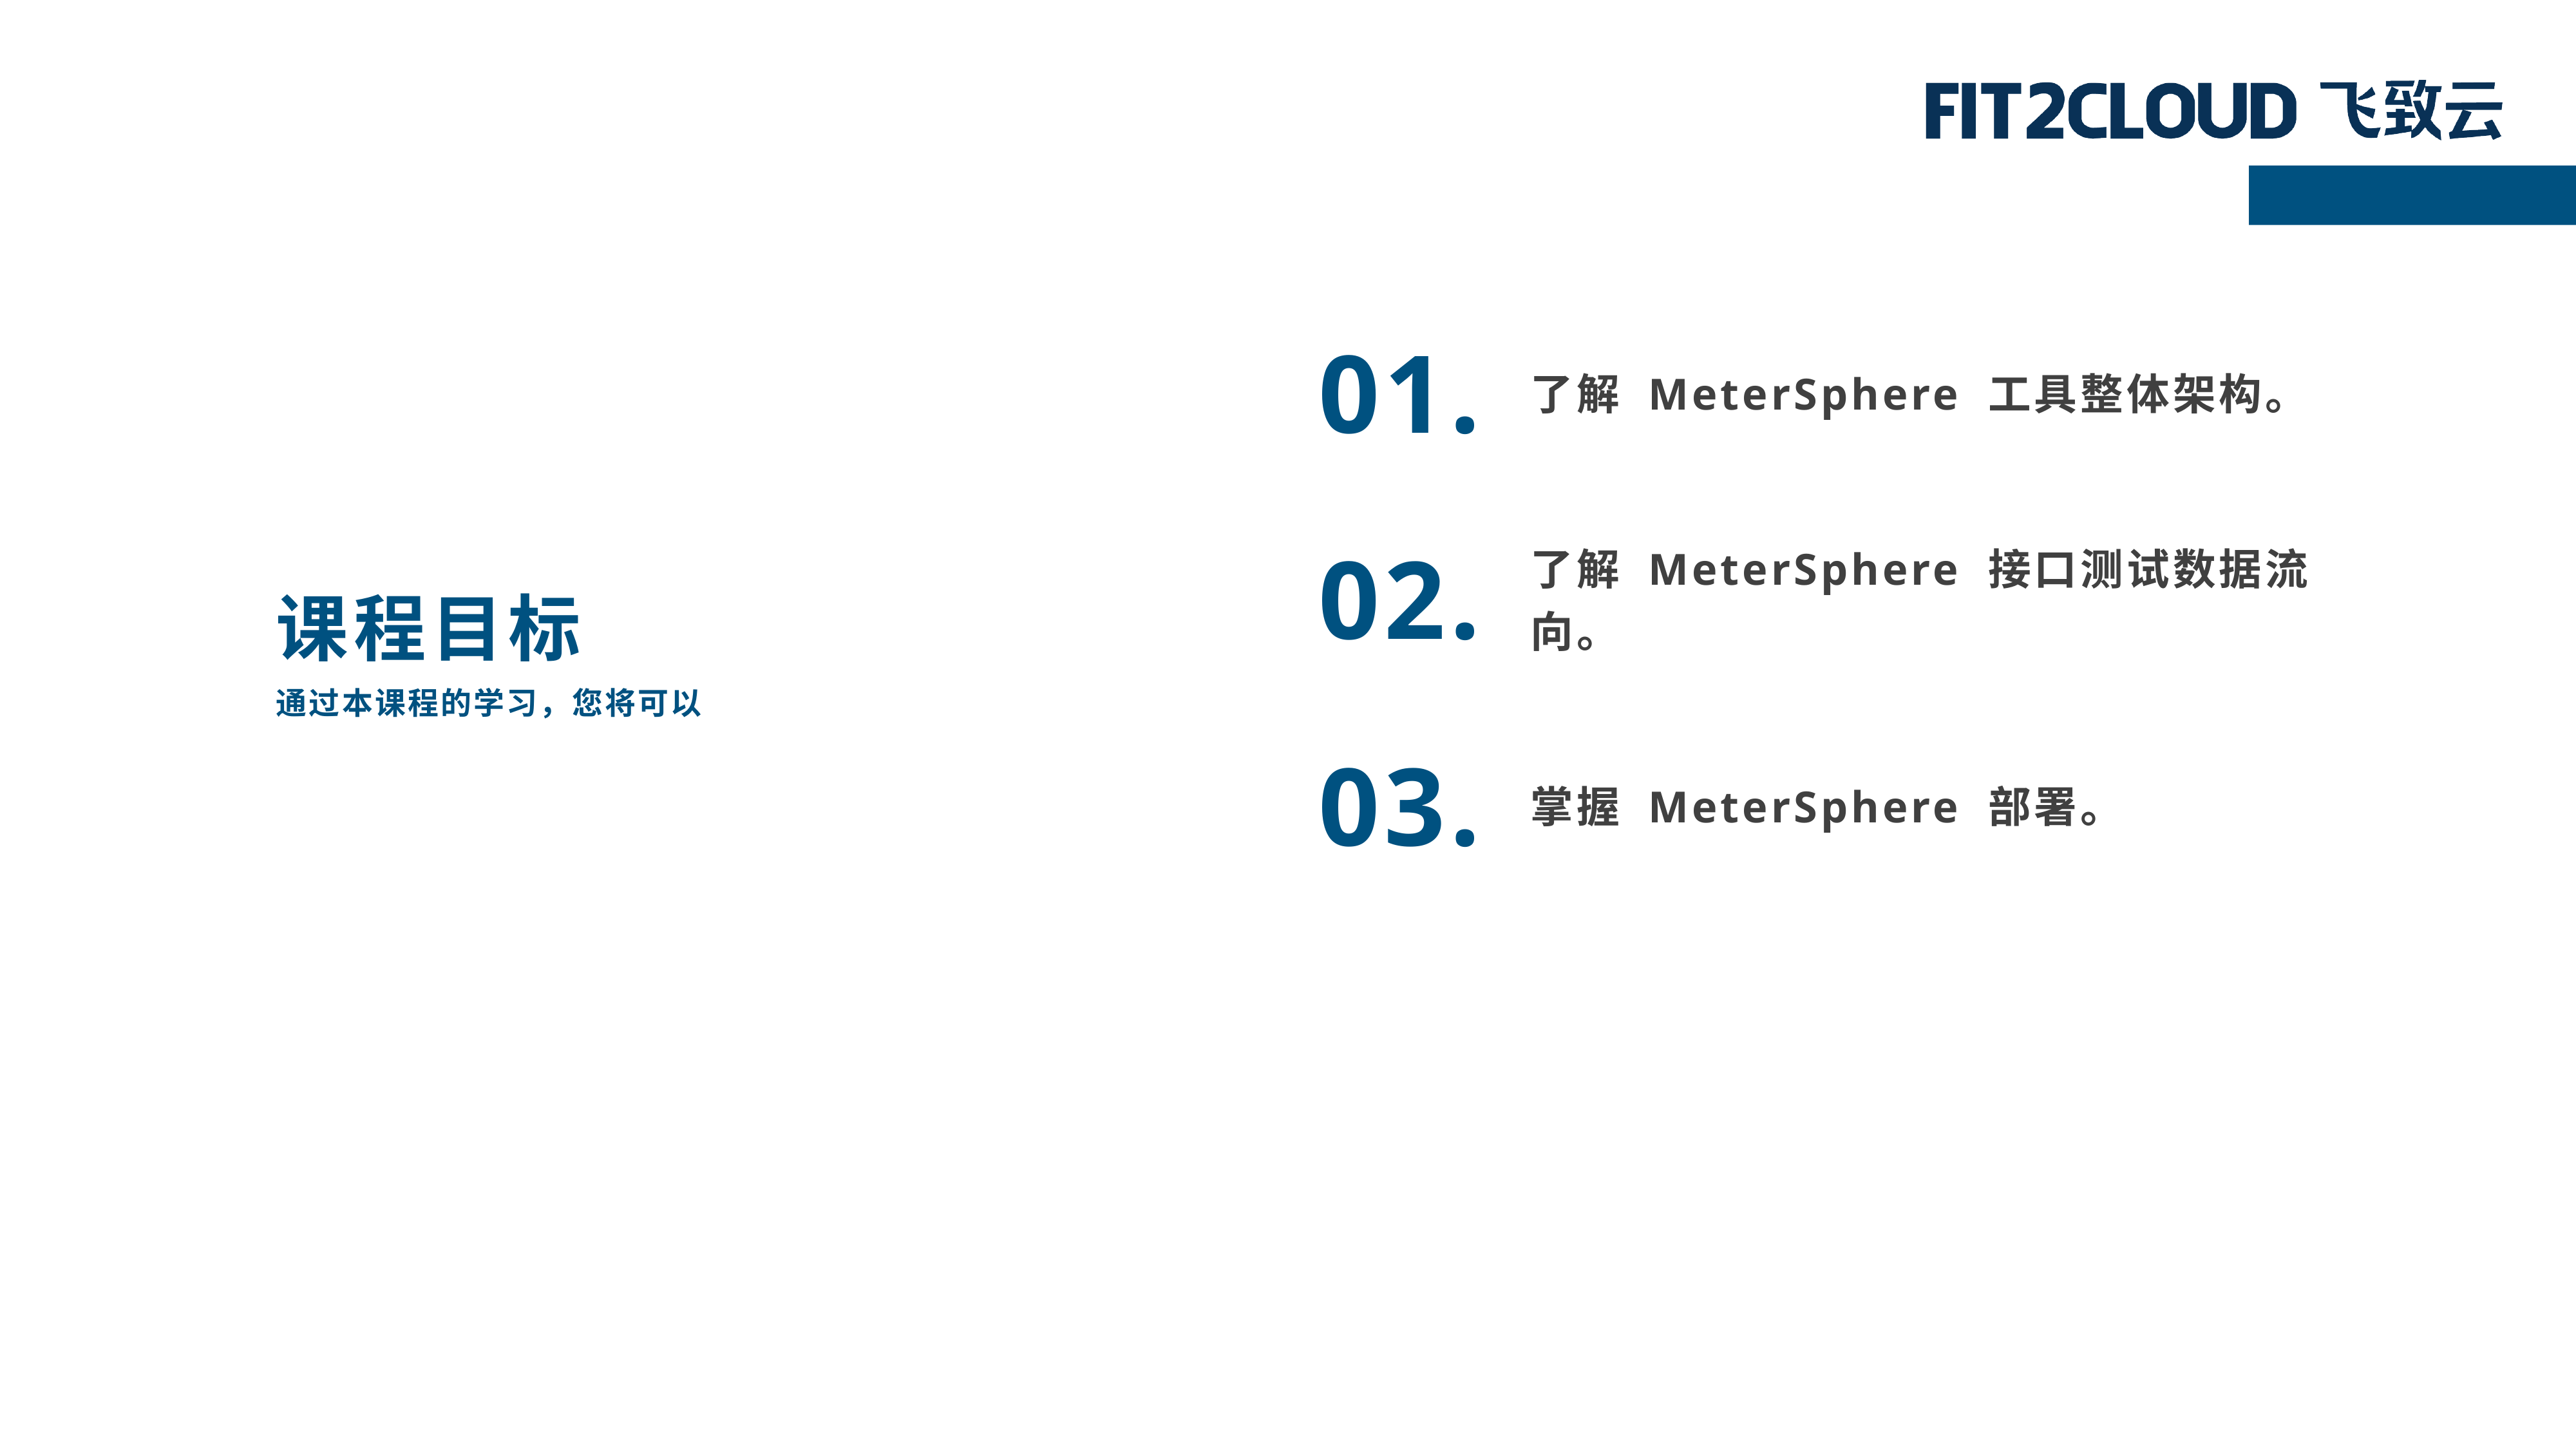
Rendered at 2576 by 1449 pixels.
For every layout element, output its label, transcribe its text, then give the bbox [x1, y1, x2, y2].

text_box 02. [1283, 515, 1516, 681]
text_box 了解 MeterSphere 接口测试数据流向。 [1520, 515, 2326, 681]
text_box 课程目标 [256, 471, 1113, 677]
text_box 03. [1283, 721, 1516, 887]
text_box 通过本课程的学习，您将可以 [256, 679, 1113, 868]
text_box 掌握 MeterSphere 部署。 [1520, 721, 2326, 887]
text_box [2248, 164, 2576, 226]
picture [1926, 80, 2503, 140]
text_box 了解 MeterSphere 工具整体架构。 [1520, 308, 2326, 475]
text_box 01. [1283, 308, 1516, 475]
